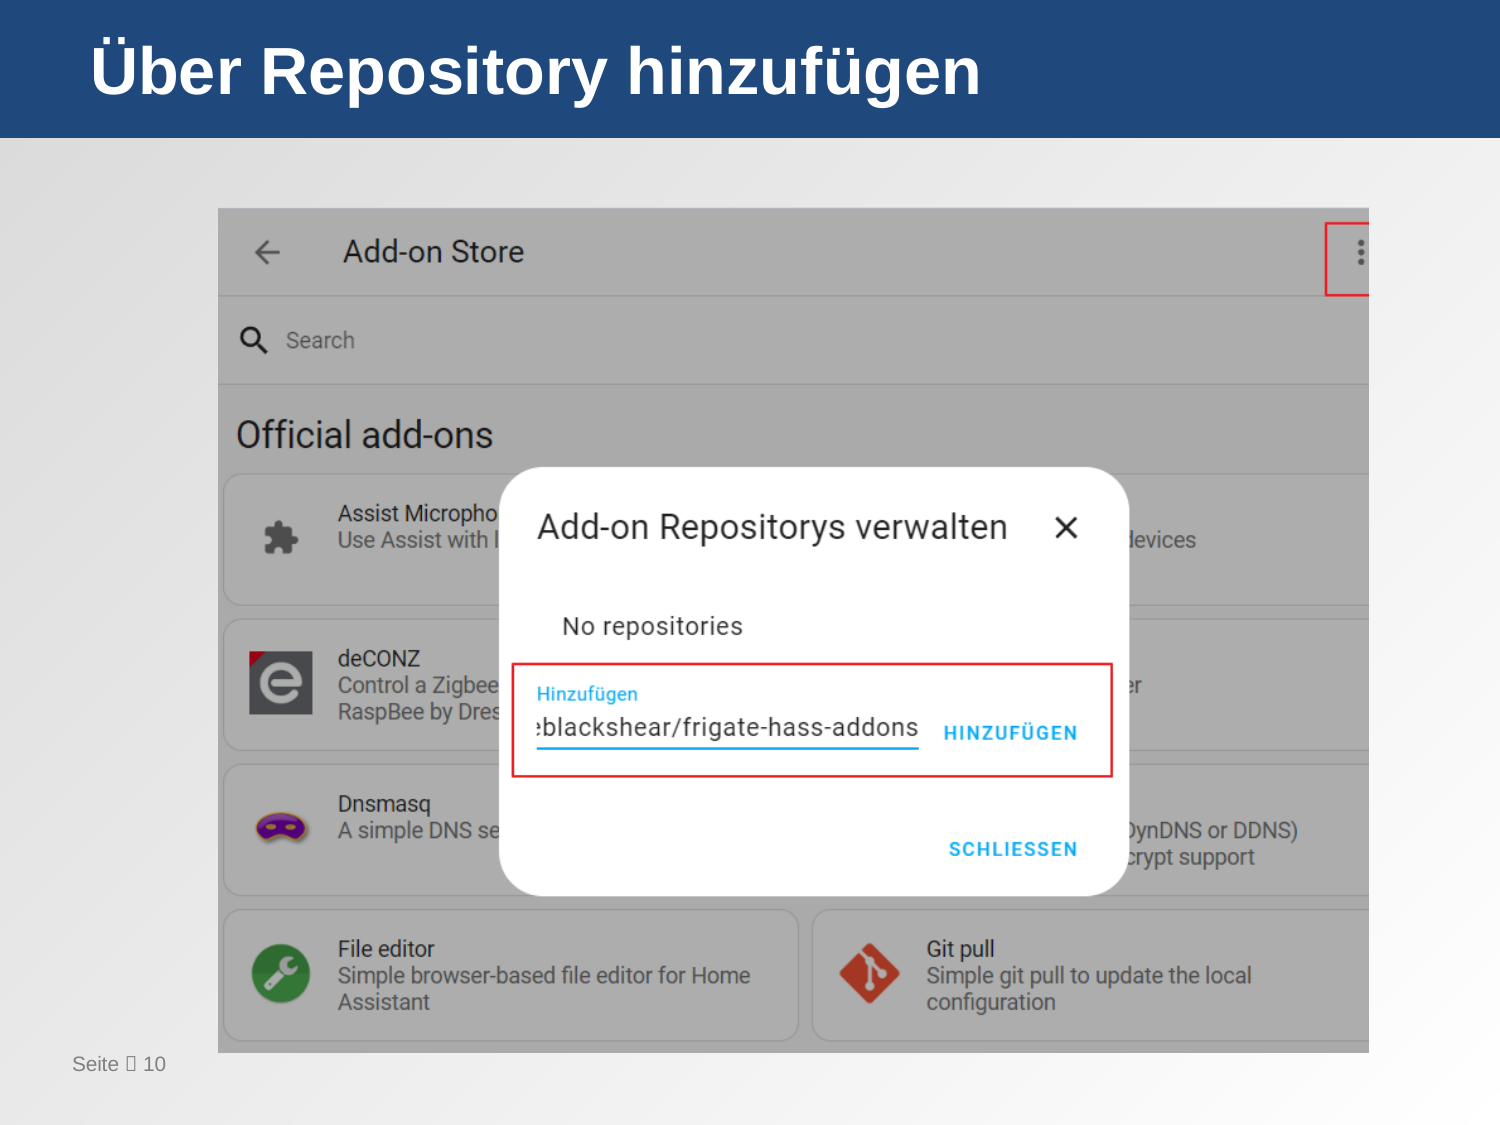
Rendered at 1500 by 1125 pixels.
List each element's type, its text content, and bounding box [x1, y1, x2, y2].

picture [218, 207, 1369, 1053]
title Über Repository hinzufügen [75, 20, 1425, 208]
